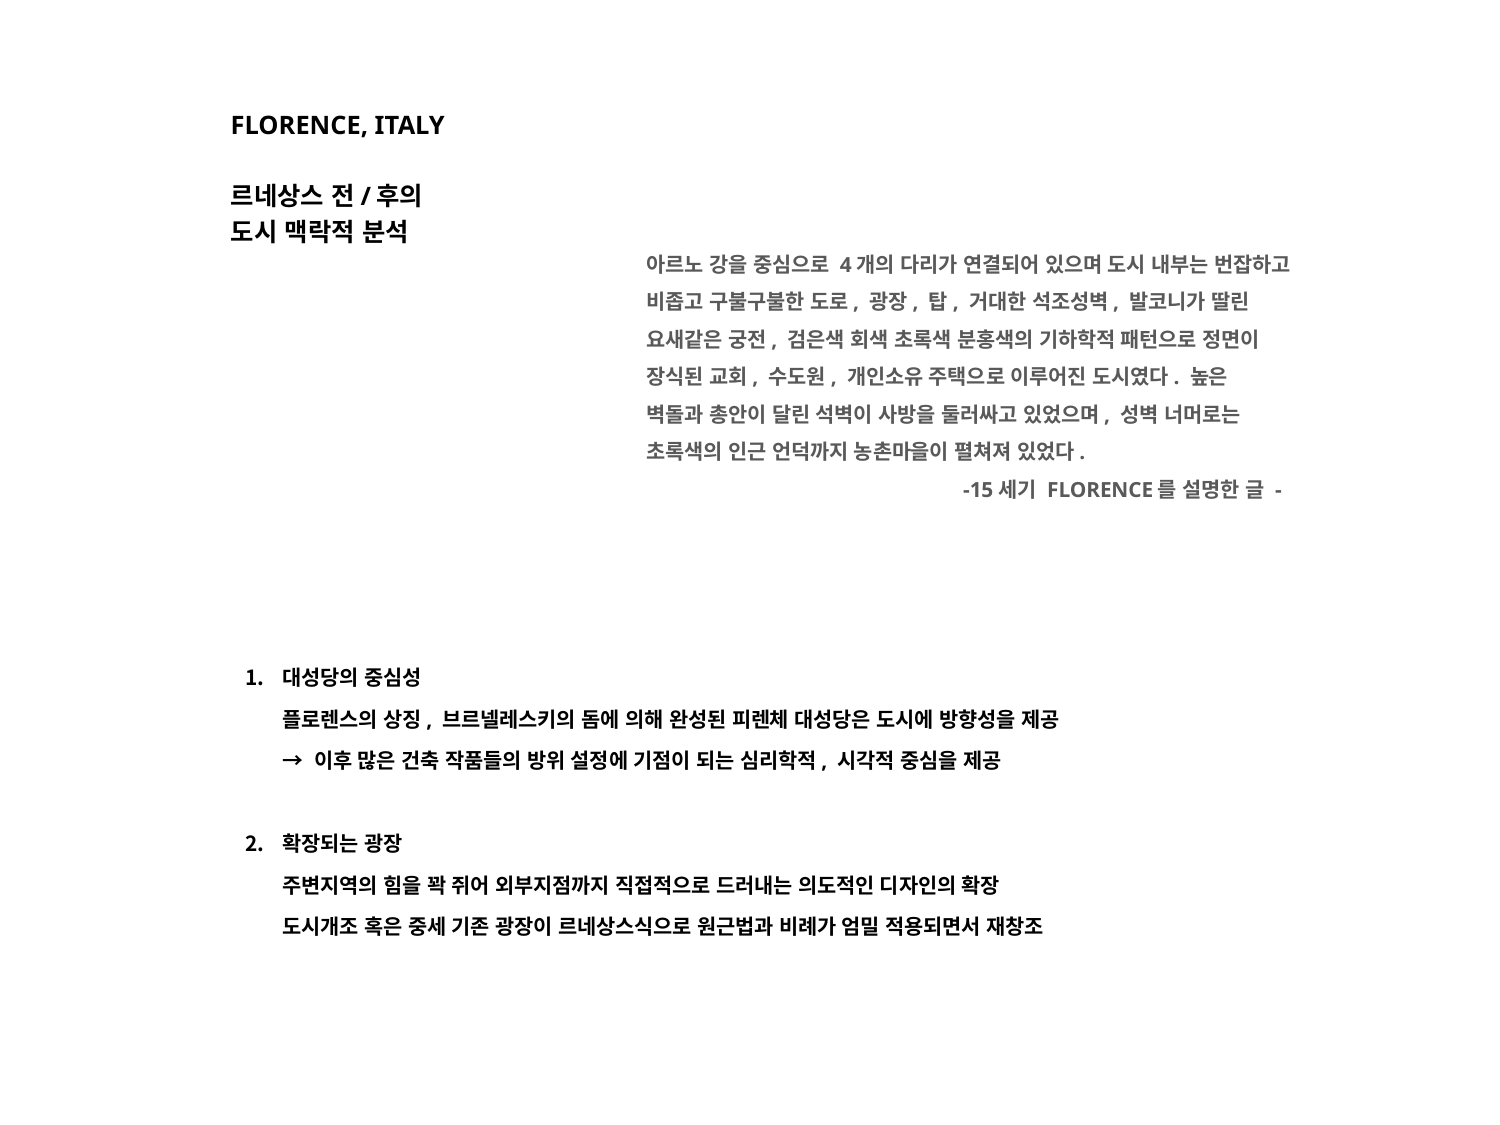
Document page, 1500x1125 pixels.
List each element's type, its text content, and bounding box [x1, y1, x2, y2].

text_box 대성당의 중심성 플로렌스의 상징, 브르넬레스키의 돔에 의해 완성된 피렌체 대성당은 도시에 방향성을 제공 → 이후 많은 건축 작품들의 방위 설정에 기점이 되는 심리학적, 시각적 중심을 제공 확장되는 광장 주변지역의 힘을 꽉 쥐어 외부지점까지 직접적으로 드러내는 의도적인 디자인의 확장 도시개조 혹은 중세 기존 광장이 르네상스식으로 원근법과 비례가 엄밀 적용되면서 재창조 [230, 645, 1152, 1059]
text_box FLORENCE, ITALY 르네상스 전/후의 도시 맥락적 분석 [215, 101, 741, 256]
text_box 아르노 강을 중심으로 4개의 다리가 연결되어 있으며 도시 내부는 번잡하고 비좁고 구불구불한 도로, 광장, 탑, 거대한 석조성벽, 발코니가 딸린 요새같은 궁전, 검은색 회색 초록색 분홍색의 기하학적 패턴으로 정면이 장식된 교회, 수도원, 개인소유 주택으로 이루어진 도시였다. 높은 벽돌과 총안이 달린 석벽이 사방을 둘러싸고 있었으며, 성벽 너머로는 초록색의 인근 언덕까지 농촌마을이 펼쳐져 있었다. -15세기 FLORENCE를 설명한 글 - [631, 231, 1306, 509]
